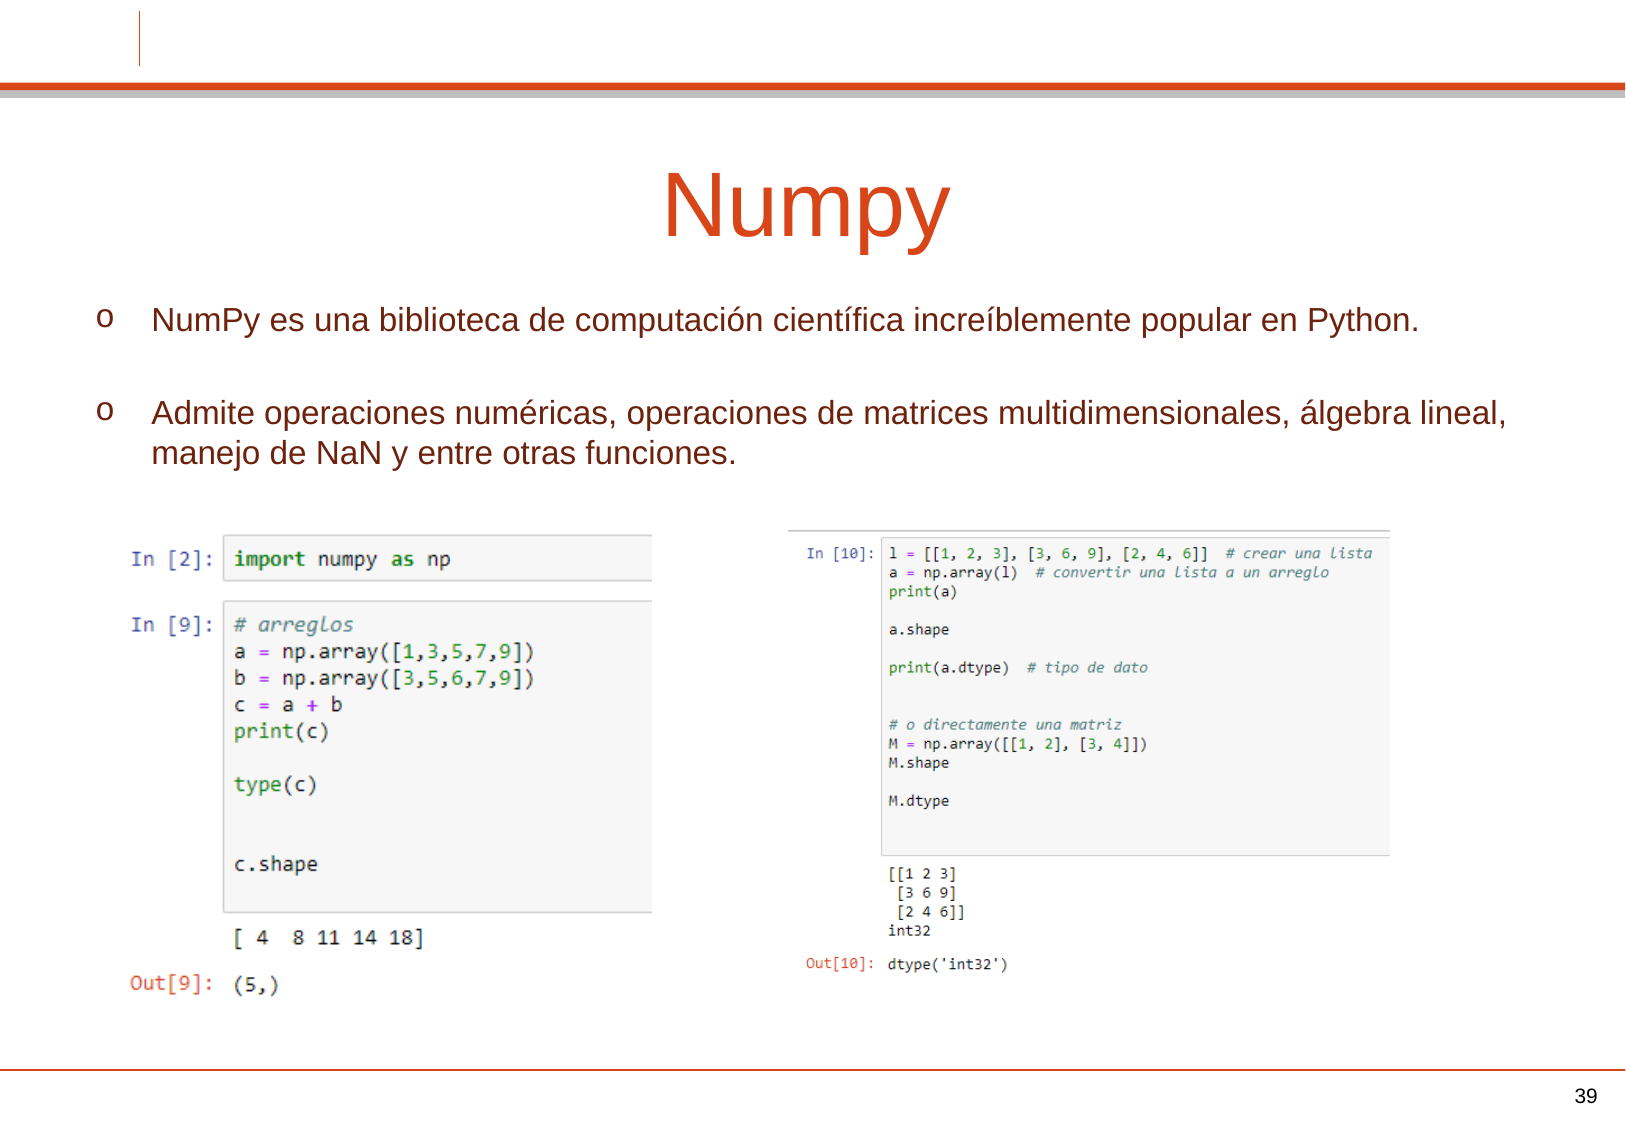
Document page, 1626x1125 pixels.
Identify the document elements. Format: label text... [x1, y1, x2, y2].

title Numpy [80, 137, 1534, 290]
slide_number ‹#› [1438, 1074, 1613, 1125]
picture [788, 526, 1391, 977]
picture [79, 526, 652, 1012]
list NumPy es una biblioteca de computación científica increíblemente popular en Python. Admite operaciones numéricas, operaciones de matrices multidimensionales, álgebra lineal, manejo de NaN y entre otras funciones. [80, 290, 1545, 1059]
